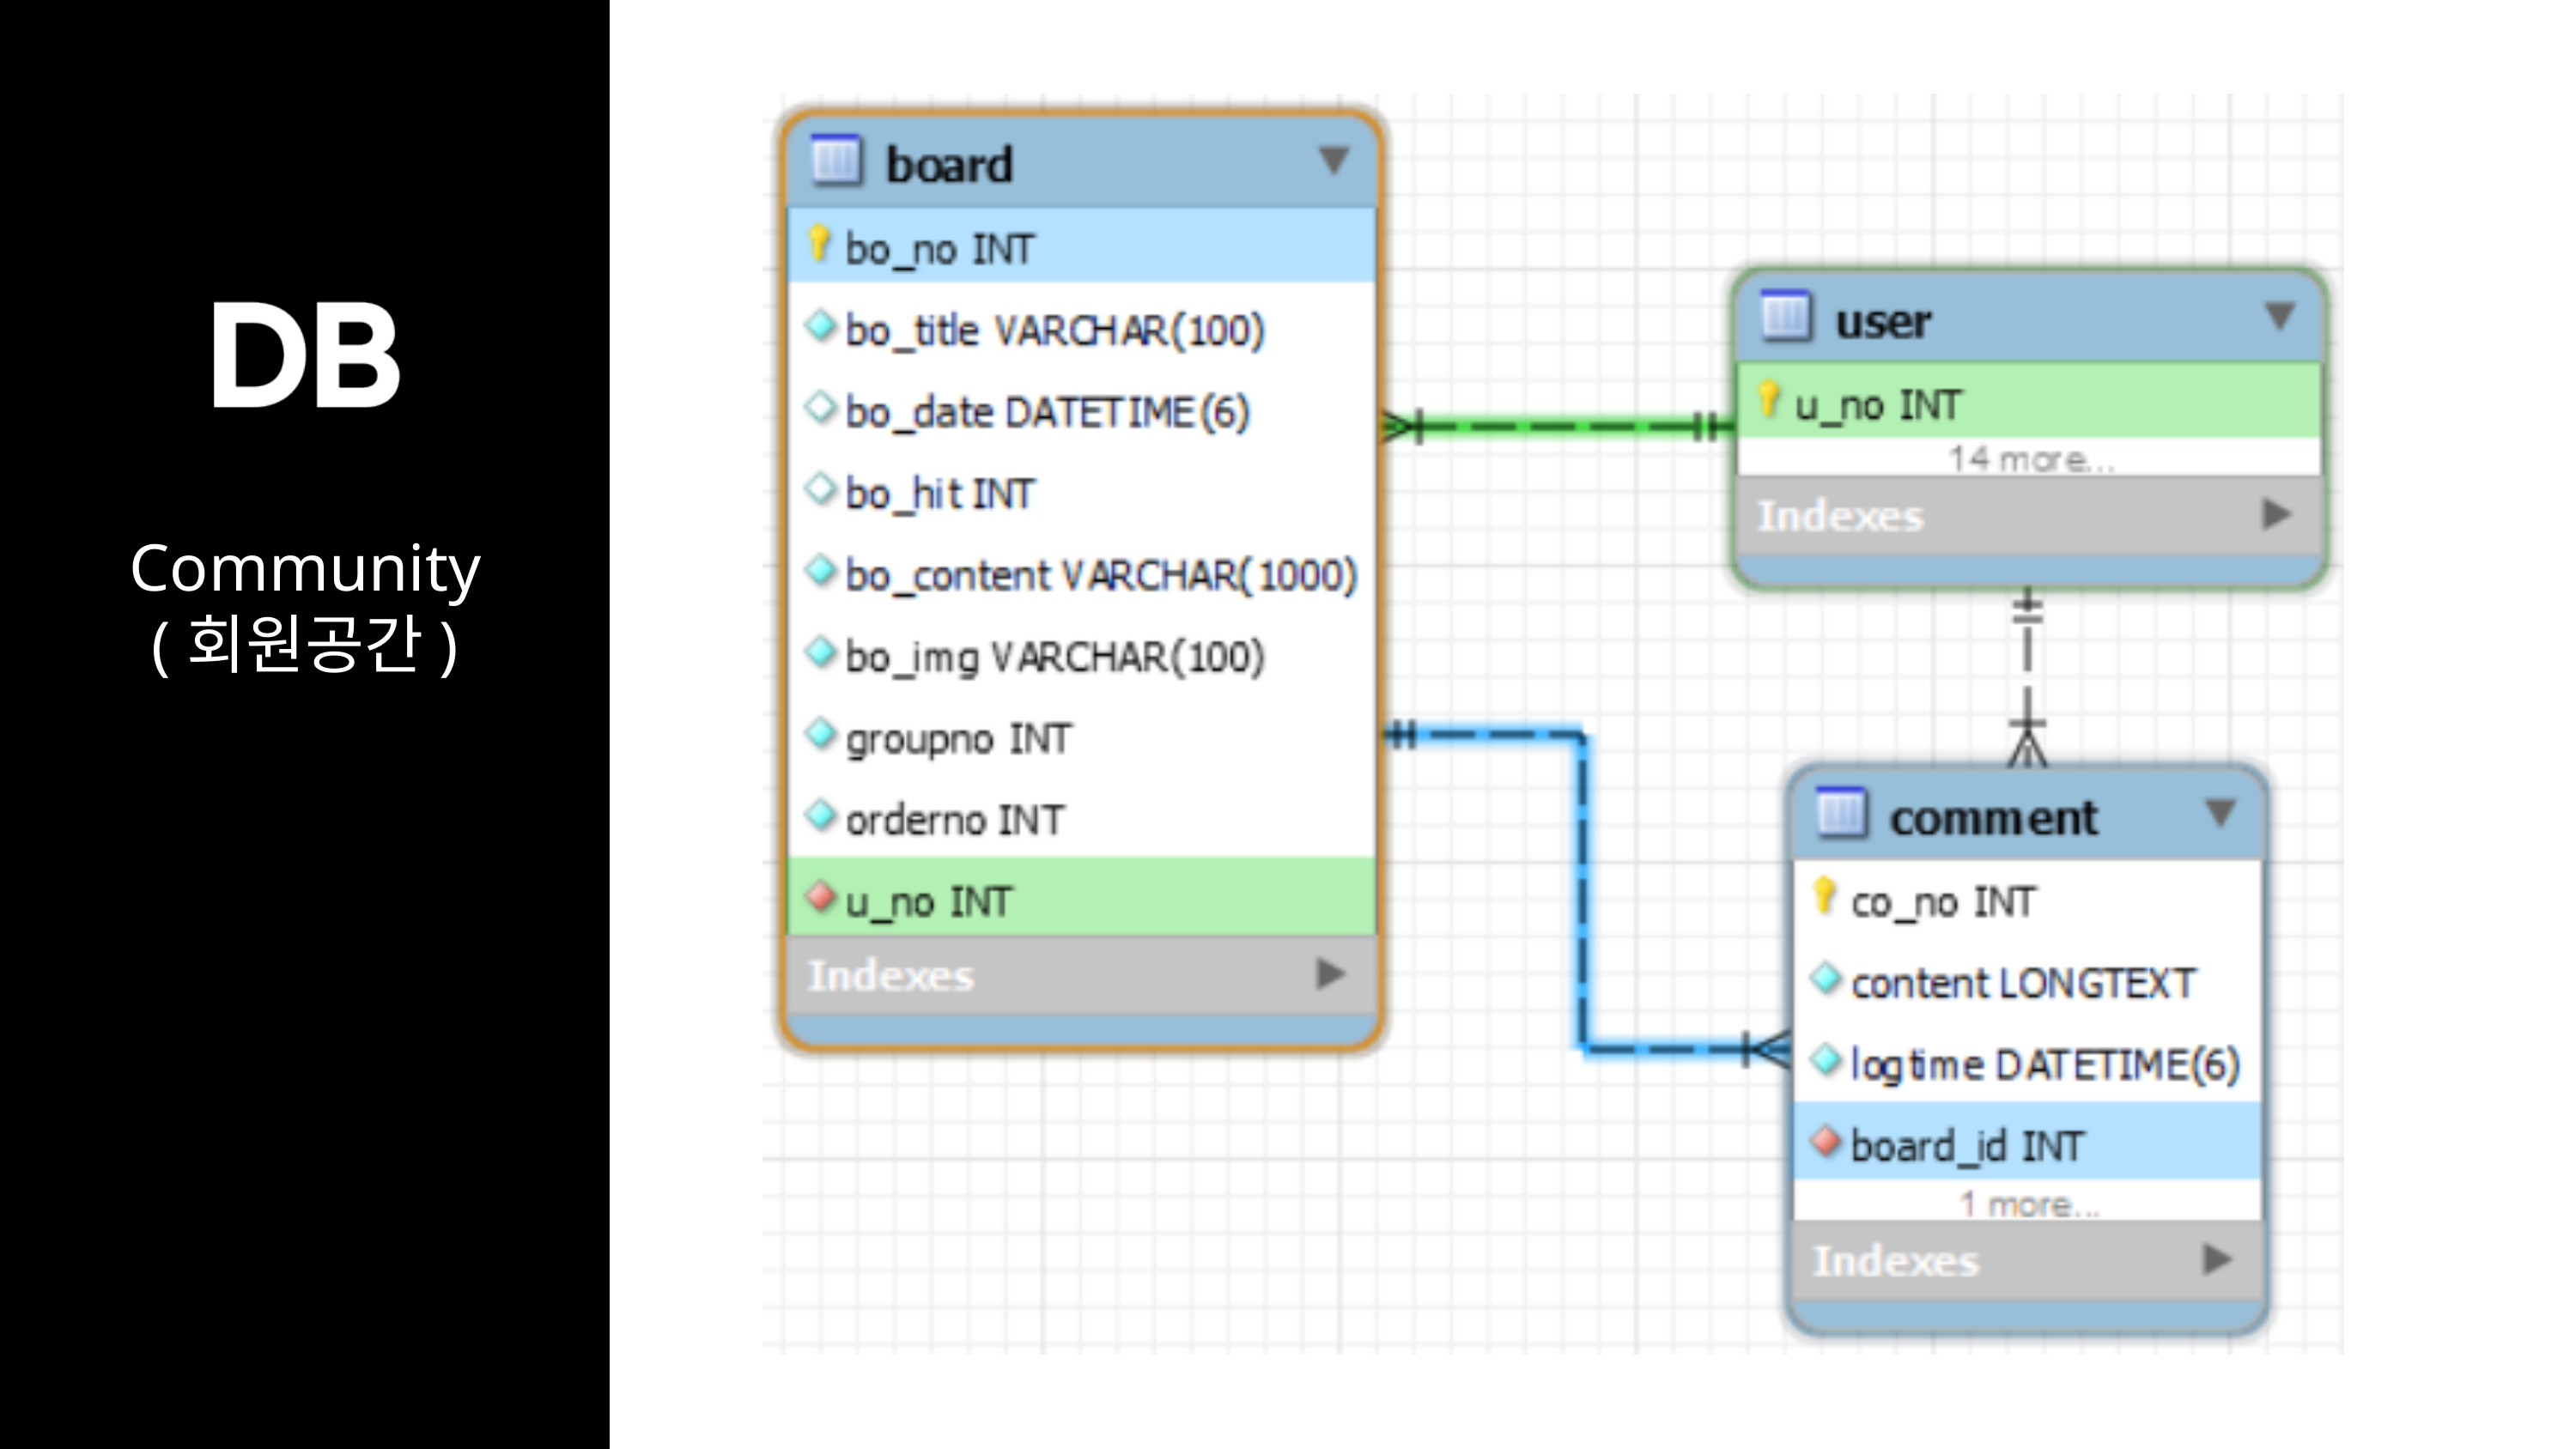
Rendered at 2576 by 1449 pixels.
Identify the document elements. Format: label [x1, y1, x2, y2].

text_box [610, 0, 2576, 1449]
text_box [0, 0, 607, 1449]
picture [762, 94, 2344, 1355]
picture [0, 258, 459, 467]
